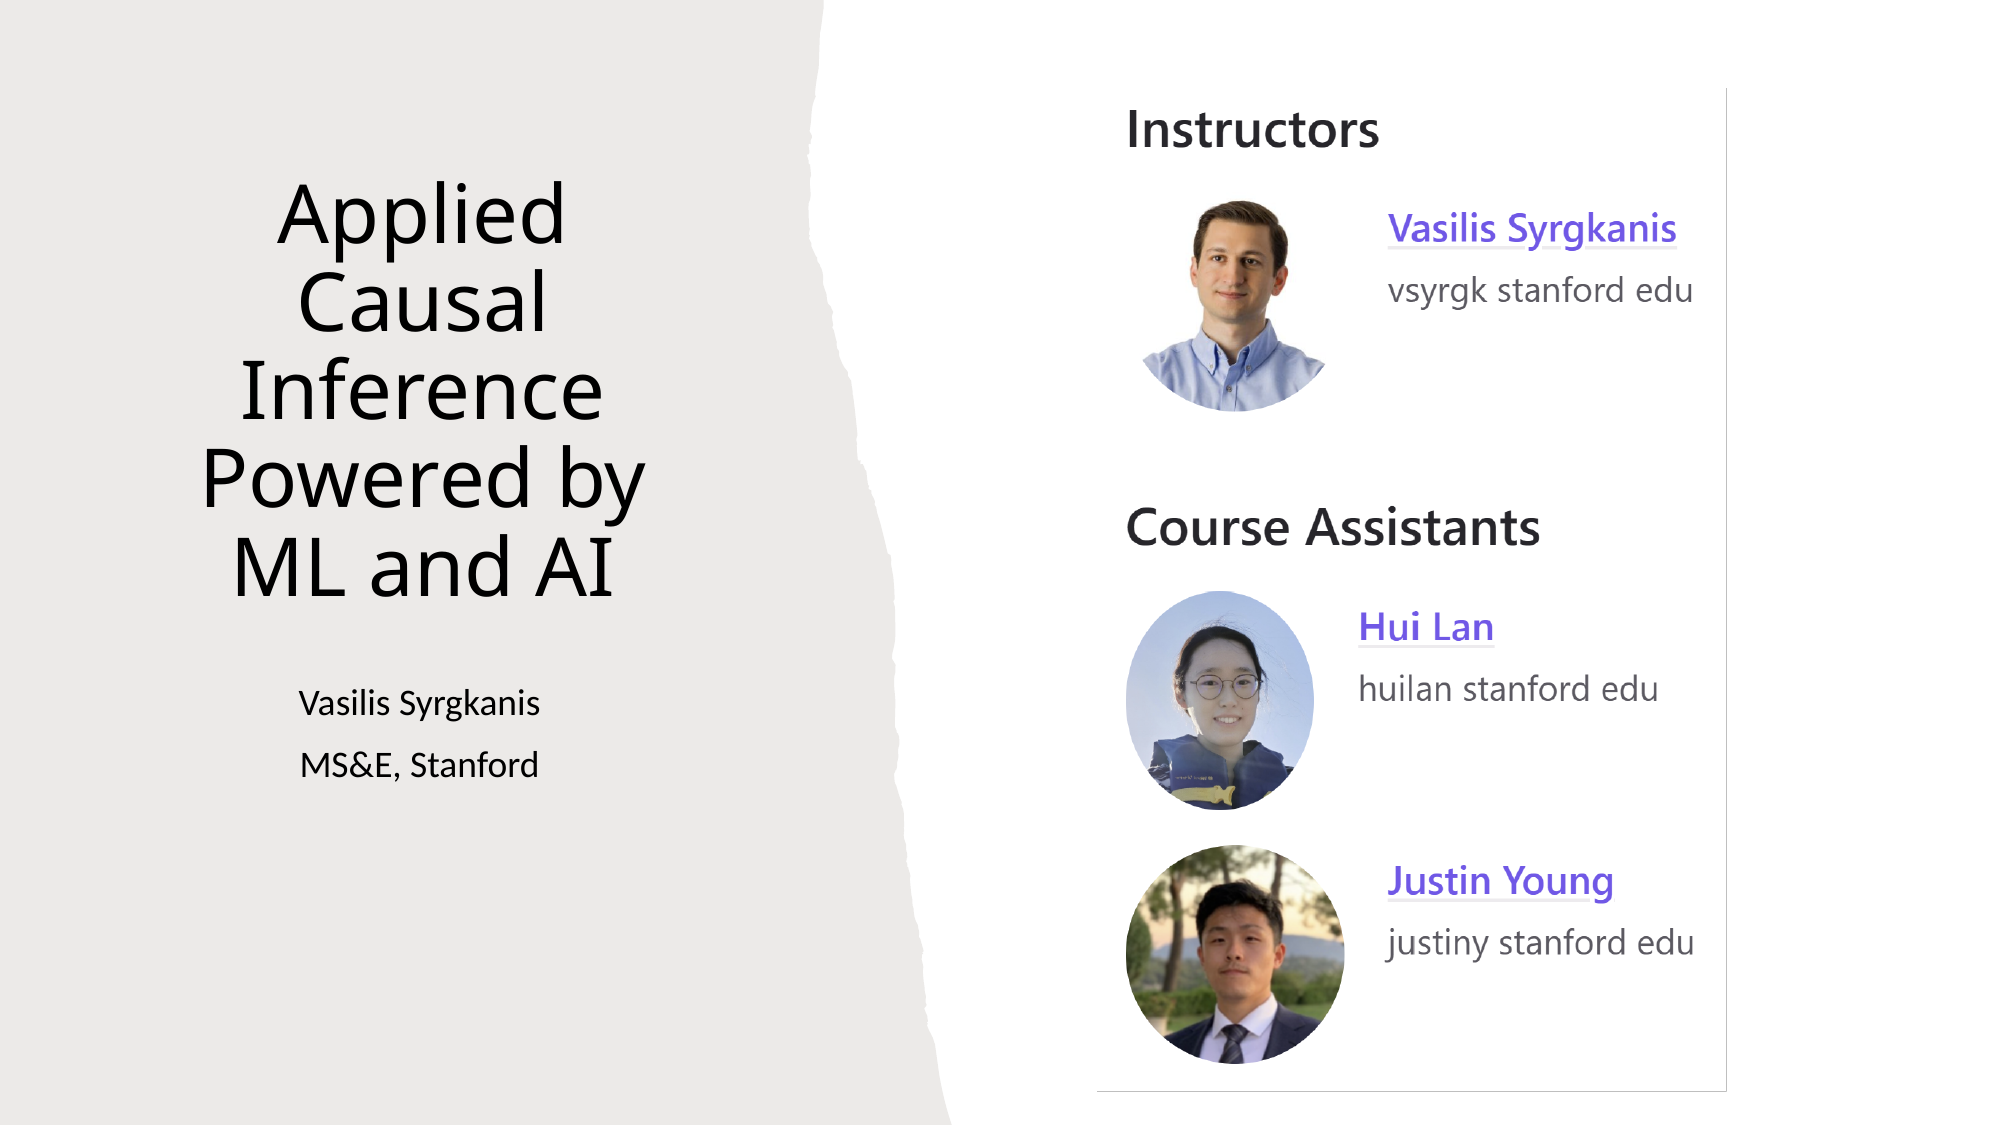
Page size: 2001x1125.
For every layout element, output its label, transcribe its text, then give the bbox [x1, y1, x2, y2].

title Applied Causal Inference Powered by ML and AI [126, 162, 721, 622]
subtitle Vasilis Syrgkanis MS&E, Stanford [163, 676, 677, 863]
picture [1097, 88, 1727, 1092]
text_box [0, 0, 953, 1125]
text_box [809, 0, 2000, 1125]
